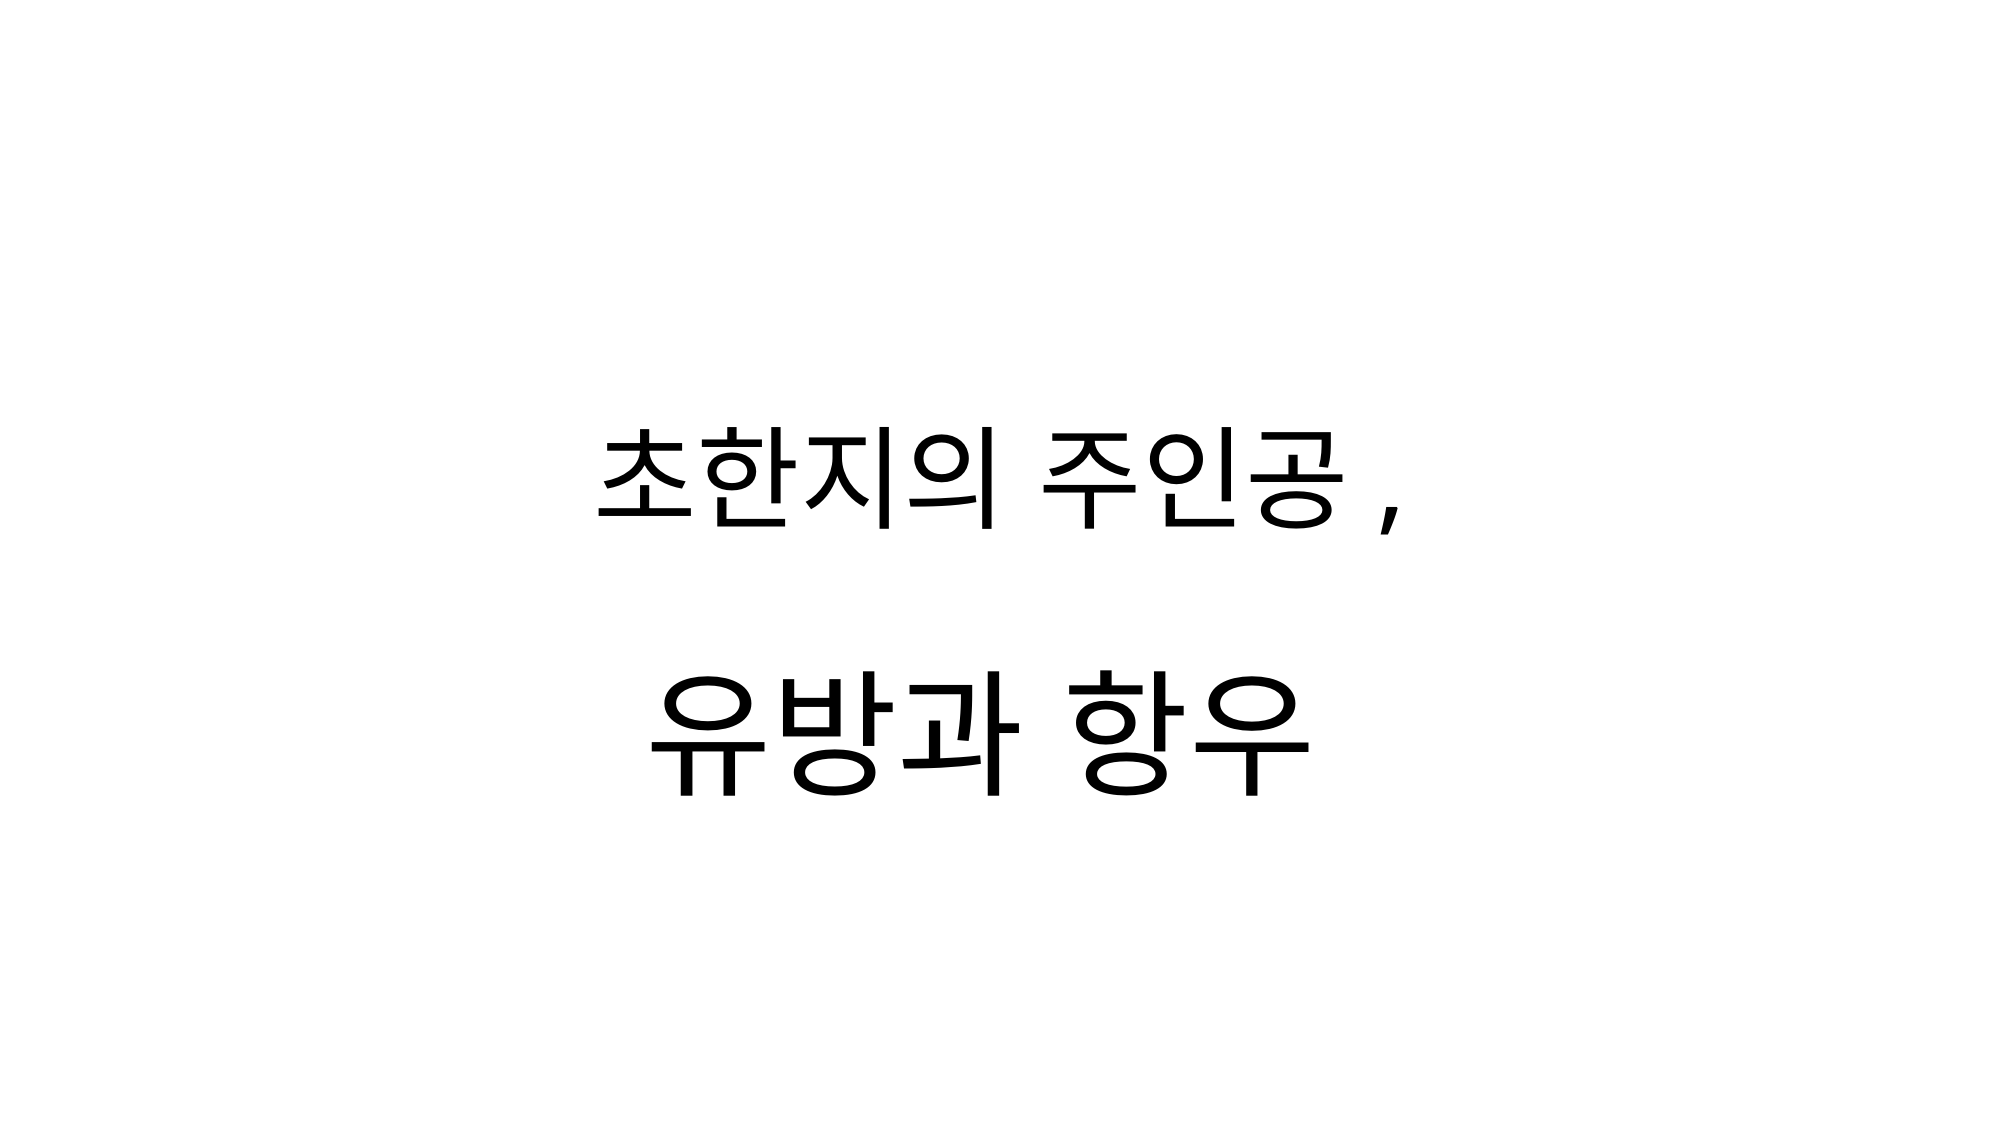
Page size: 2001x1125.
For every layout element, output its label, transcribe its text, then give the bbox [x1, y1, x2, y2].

subtitle [249, 590, 1750, 863]
title 초한지의 주인공, 유방과 항우 [373, 231, 1626, 590]
